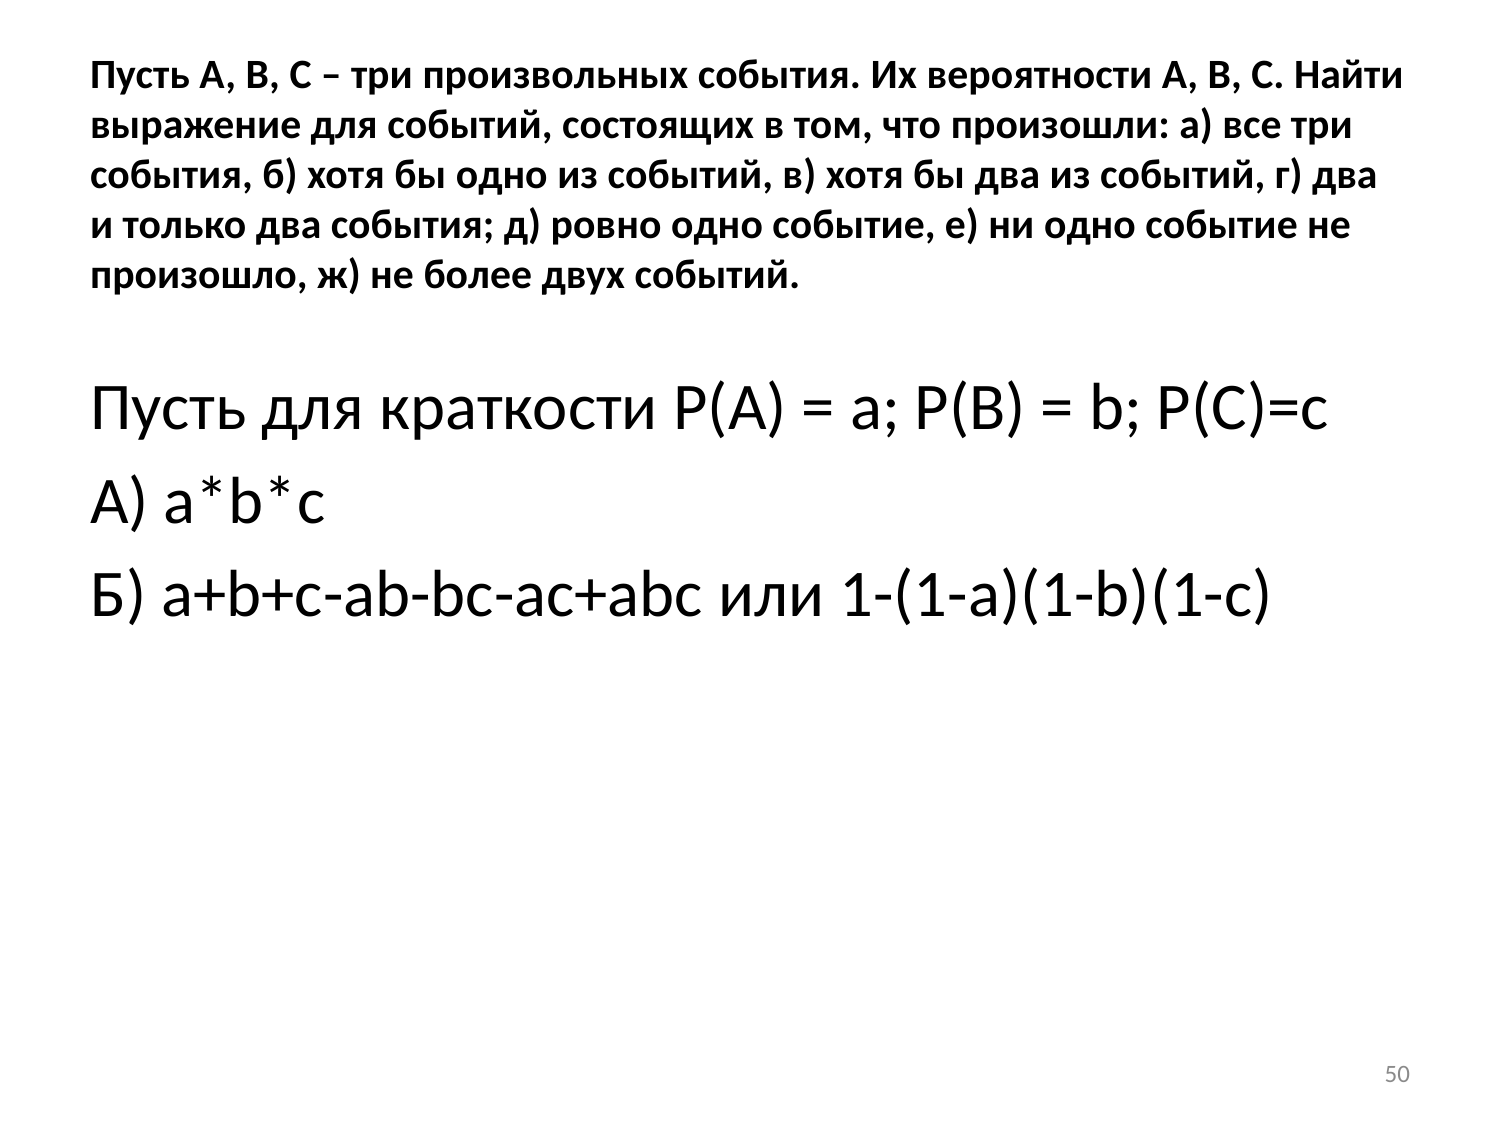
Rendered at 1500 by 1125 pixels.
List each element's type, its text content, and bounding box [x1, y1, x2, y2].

slide_number 50 [1074, 1042, 1425, 1103]
list Пусть для краткости P(A) = a; P(B) = b; P(C)=c А) a*b*c Б) a+b+c-ab-bc-ac+abc или 1-(1-a)(1-b)(1-c) [75, 262, 1425, 1005]
title Пусть А, B, C – три произвольных события. Их вероятности А, В, С. Найти выражение для событий, состоящих в том, что произошли: а) все три события, б) хотя бы одно из событий, в) хотя бы два из событий, г) два и только два события; д) ровно одно событие, е) ни одно событие не произошло, ж) не более двух событий. [75, 45, 1425, 262]
